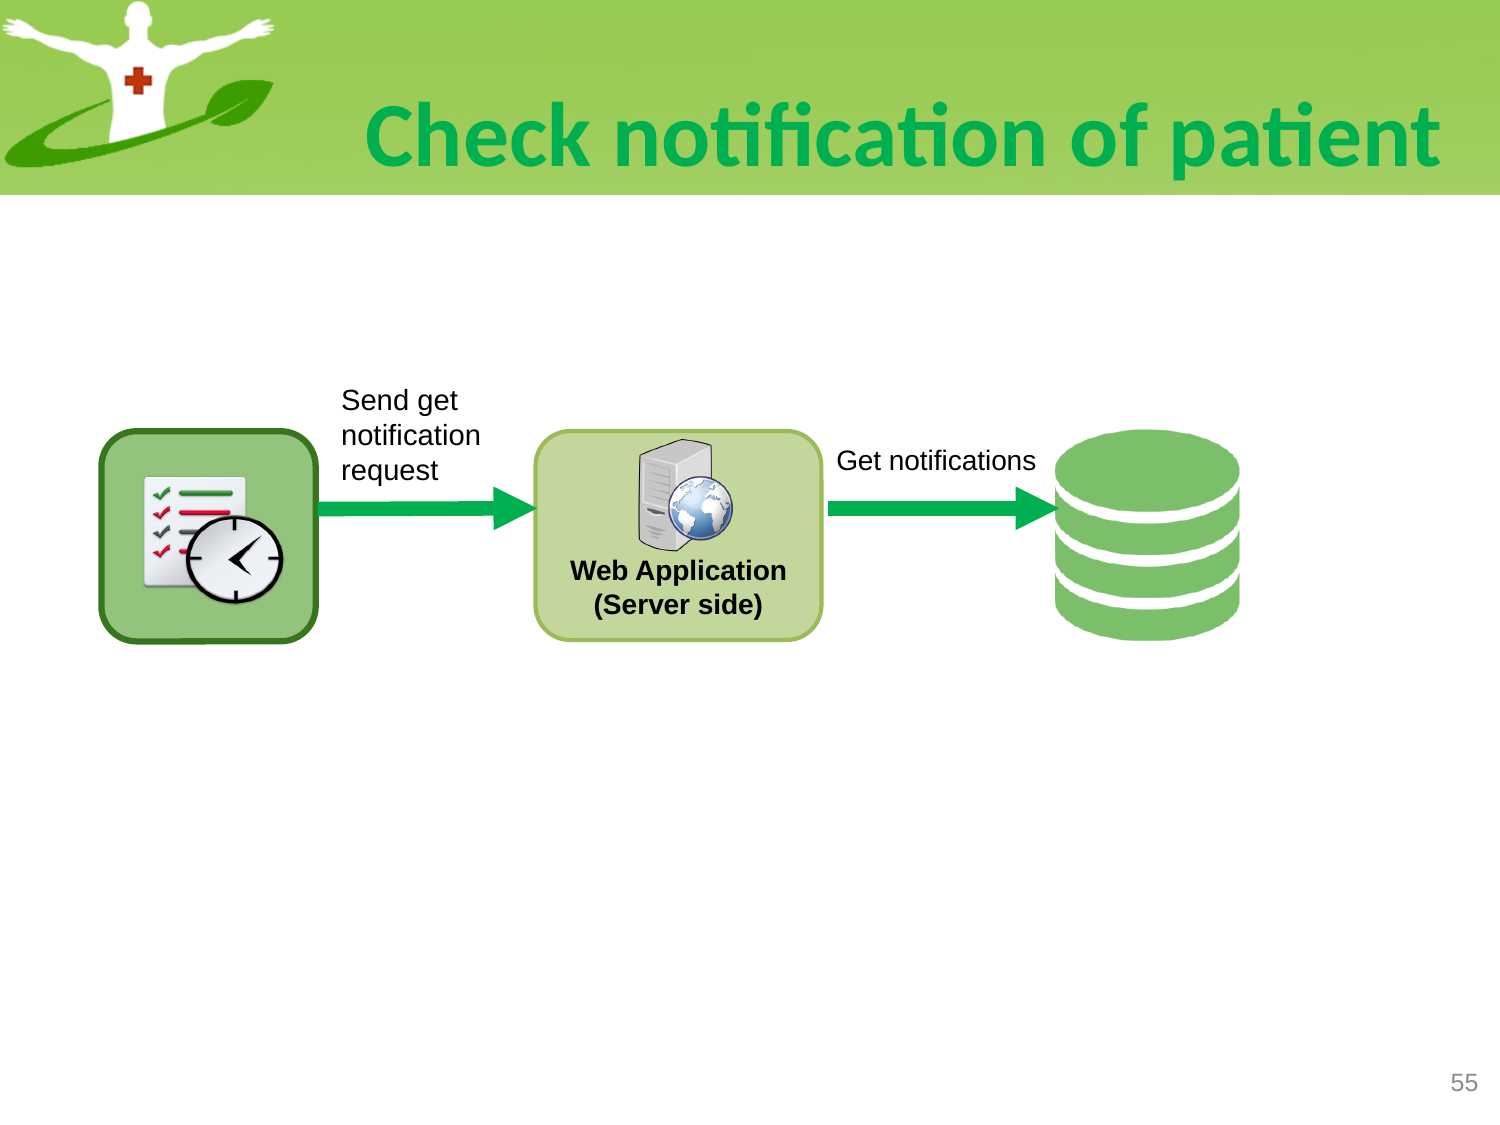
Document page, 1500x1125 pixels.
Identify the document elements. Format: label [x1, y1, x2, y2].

picture [0, 0, 1500, 1125]
text_box [101, 430, 316, 642]
